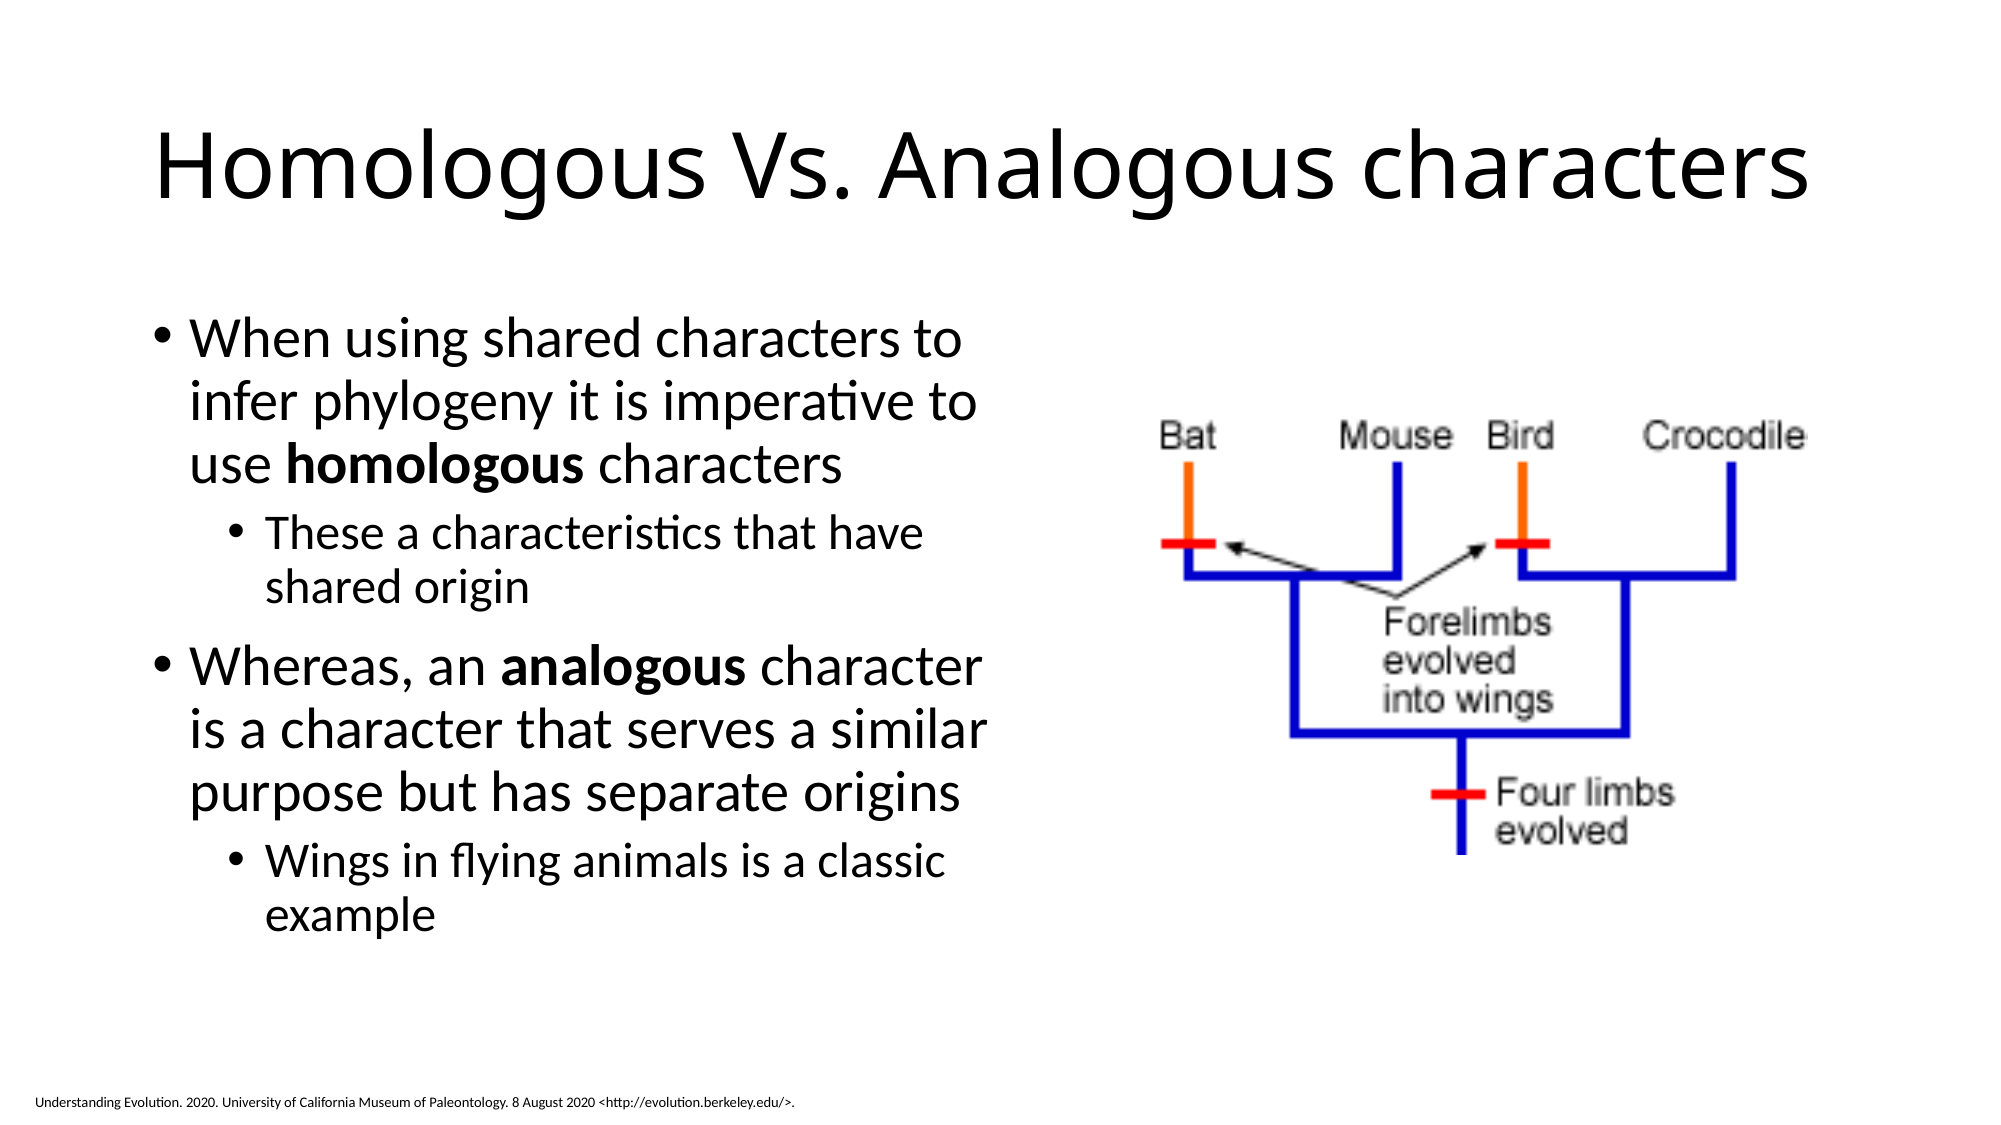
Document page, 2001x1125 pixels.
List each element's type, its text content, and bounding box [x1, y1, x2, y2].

picture [1156, 418, 1808, 855]
text_box Understanding Evolution. 2020. University of California Museum of Paleontology. 8 August 2020 <http://evolution.berkeley.edu/>. [20, 1085, 928, 1119]
title Homologous Vs. Analogous characters [137, 59, 1863, 278]
list When using shared characters to infer phylogeny it is imperative to use homologous characters These a characteristics that have shared origin Whereas, an analogous character is a character that serves a similar purpose but has separate origins Wings in flying animals is a classic example [137, 299, 1024, 979]
